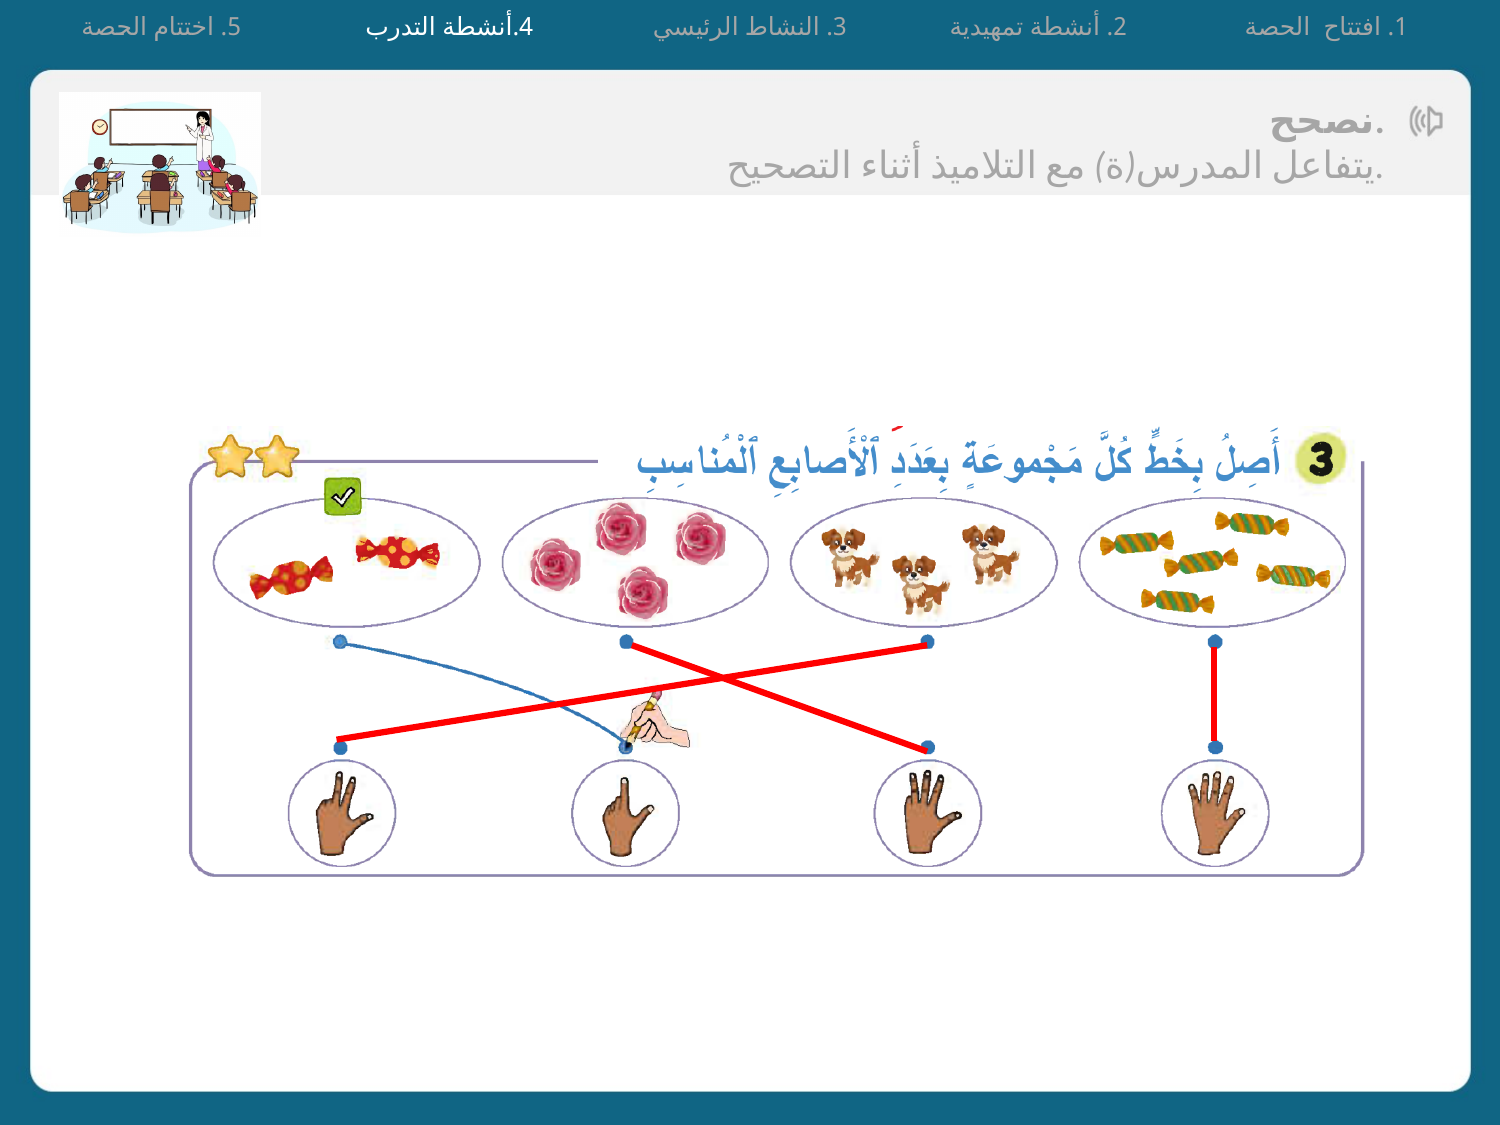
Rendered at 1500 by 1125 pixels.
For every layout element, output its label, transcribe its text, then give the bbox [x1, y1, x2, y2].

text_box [631, 740, 928, 752]
table_header 4.أنشطة التدرب [293, 0, 606, 59]
table_header 3. النشاط الرئيسي [606, 0, 894, 59]
table_header 5. اختتام الحصة [29, 0, 293, 59]
table_header 2. أنشطة تمهيدية [894, 0, 1182, 59]
text_box نصحح. يتفاعل المدرس(ة) مع التلاميذ أثناء التصحيح. [227, 88, 1400, 194]
picture [0, 0, 1500, 1125]
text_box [336, 645, 928, 740]
table_header 1. افتتاح الحصة [1182, 0, 1470, 59]
